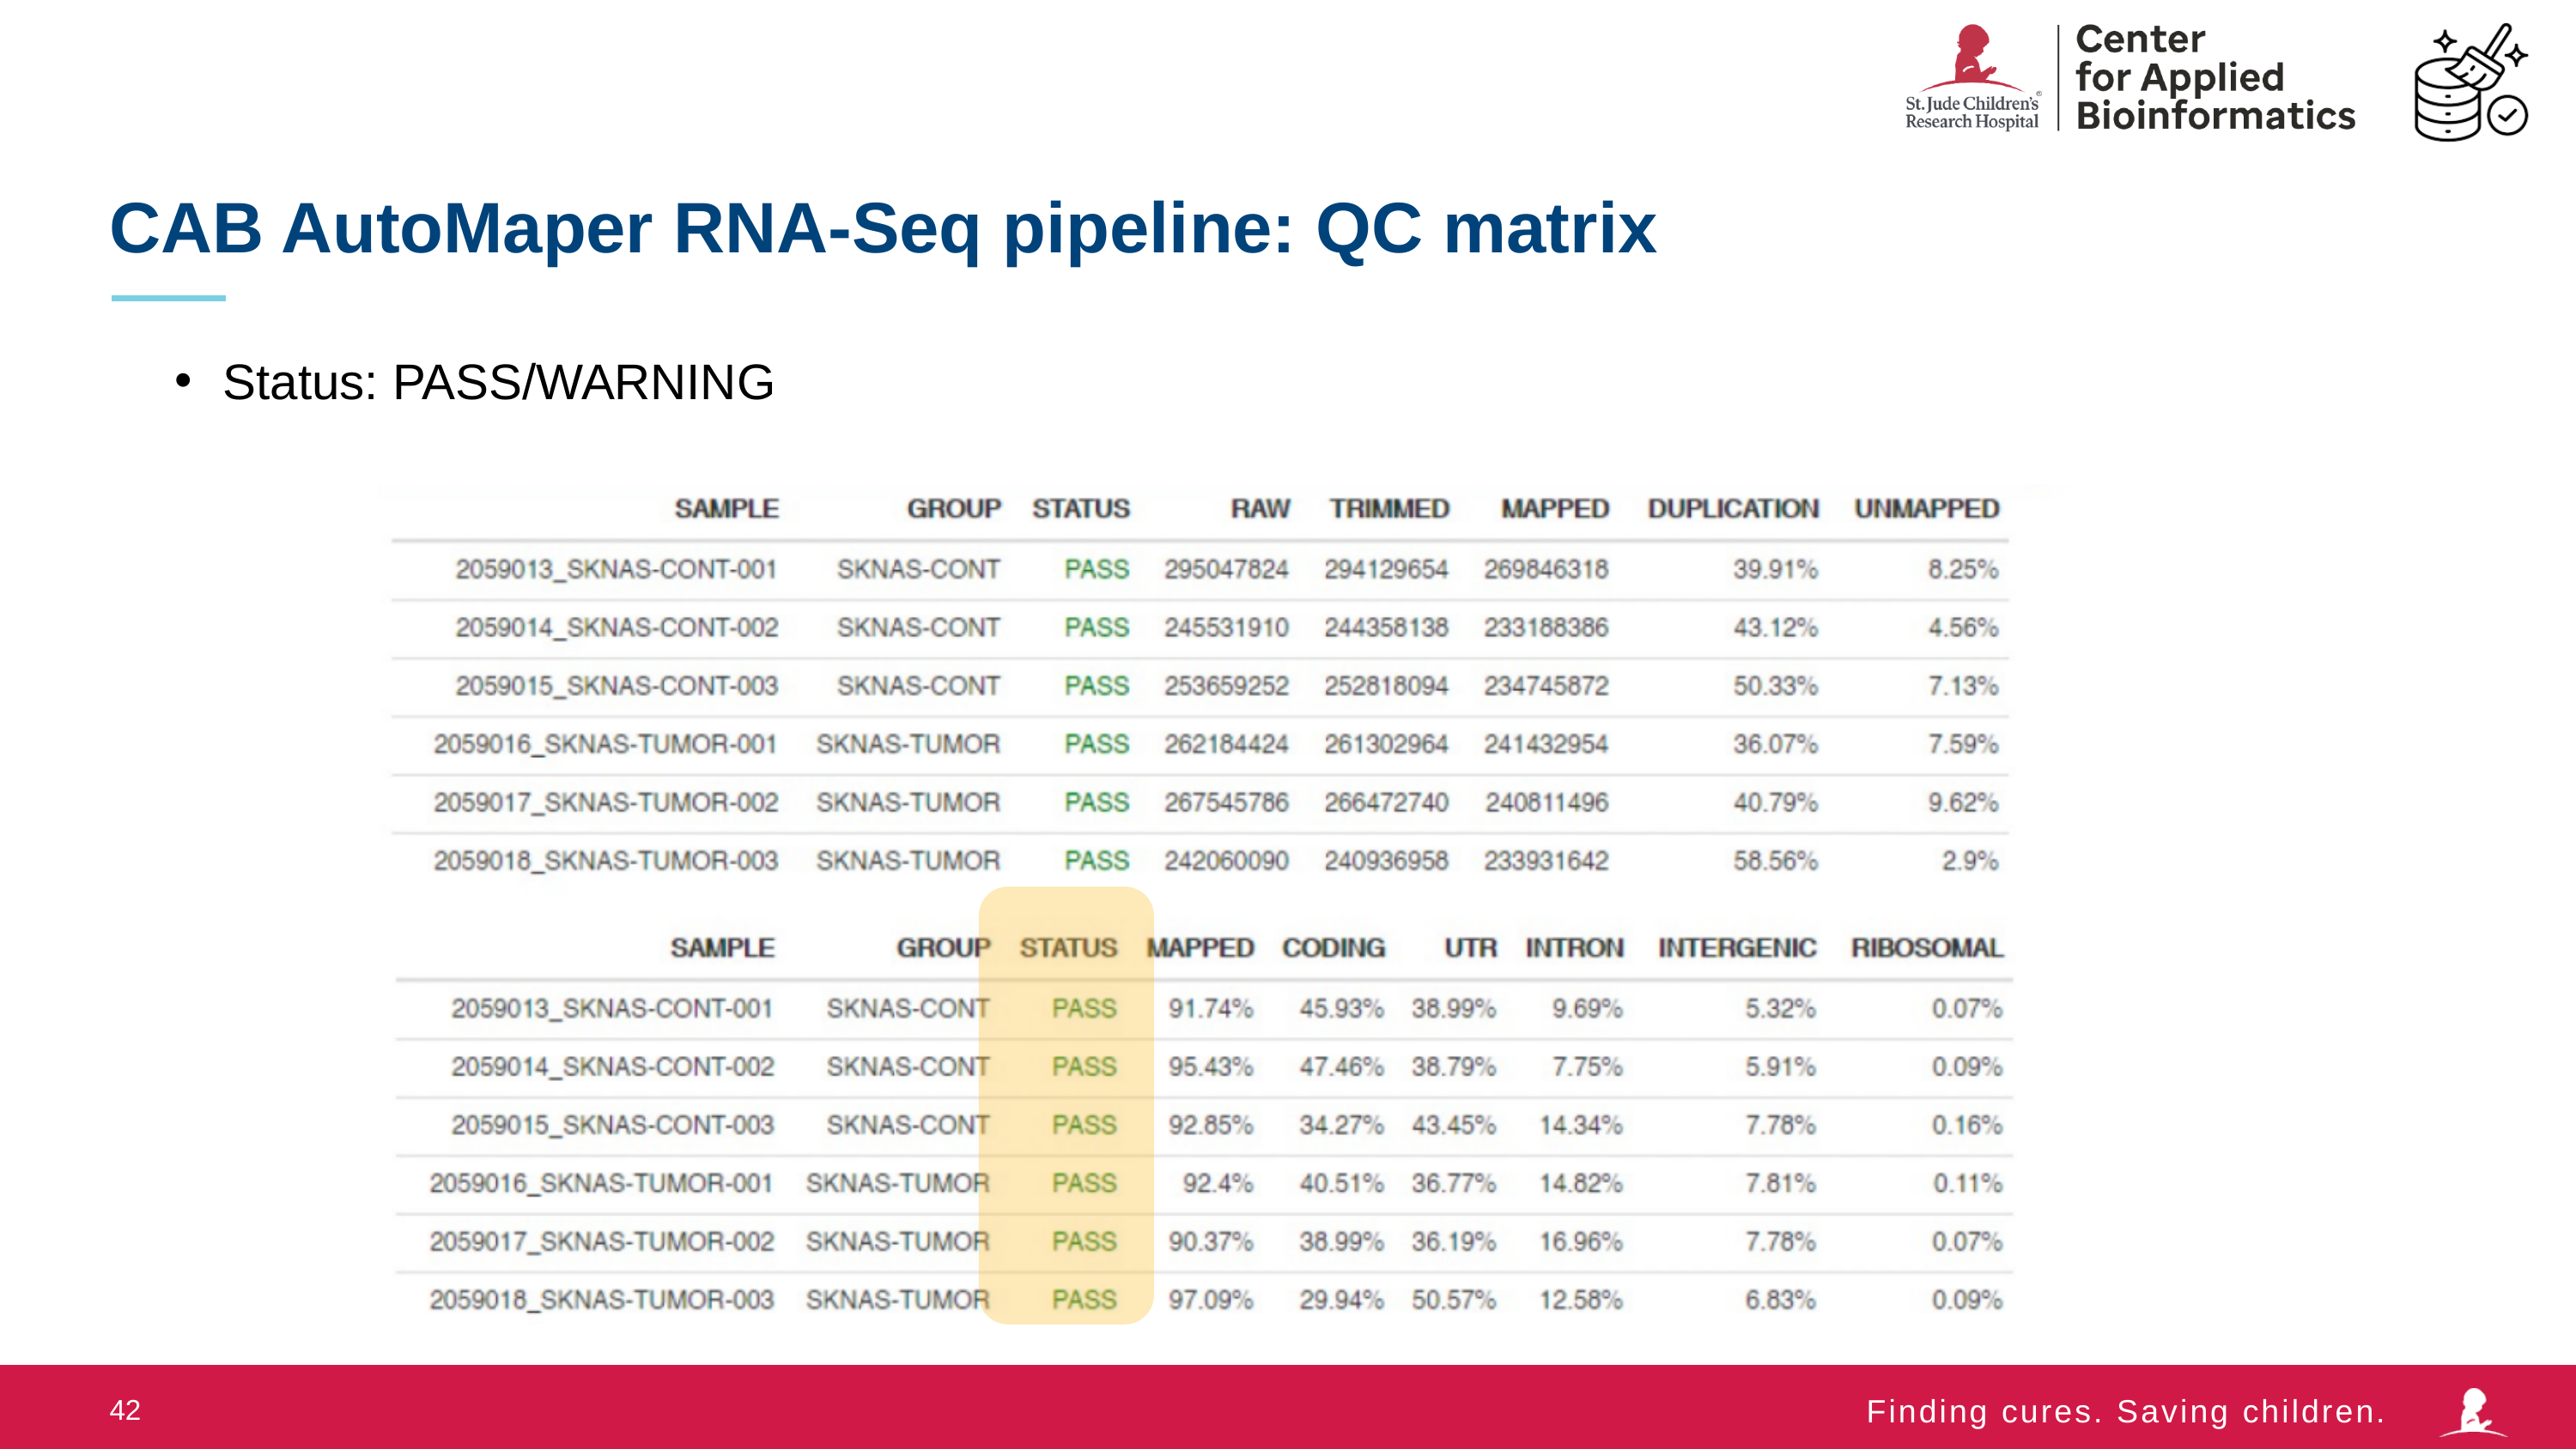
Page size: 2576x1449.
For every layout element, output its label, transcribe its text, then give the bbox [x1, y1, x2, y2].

text_box Status: PASS/WARNING [161, 343, 2540, 416]
picture [1866, 0, 2576, 161]
slide_number 42 [96, 1375, 228, 1442]
picture [377, 484, 2070, 1360]
title CAB AutoMaper RNA-Seq pipeline: QC matrix [96, 77, 2475, 276]
